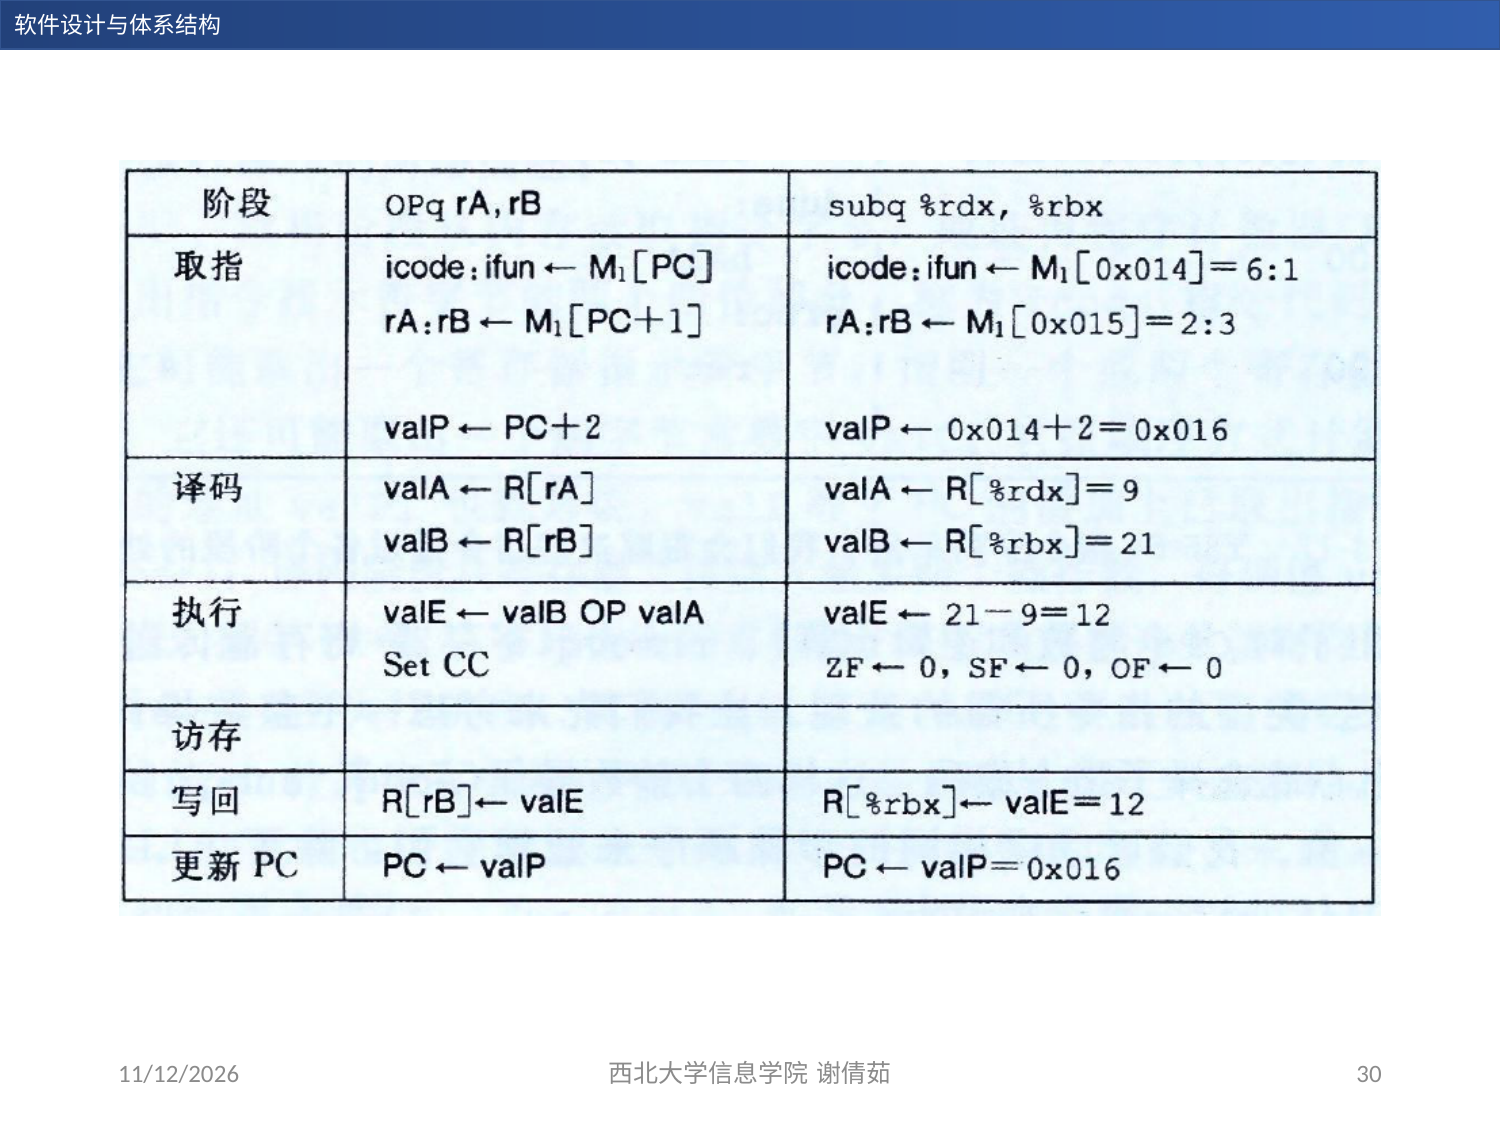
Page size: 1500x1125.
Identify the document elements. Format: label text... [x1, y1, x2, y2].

footer 西北大学信息学院 谢倩茹 [496, 1042, 1004, 1103]
slide_number 30 [1059, 1042, 1397, 1103]
picture [119, 160, 1381, 916]
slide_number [103, 1042, 441, 1103]
